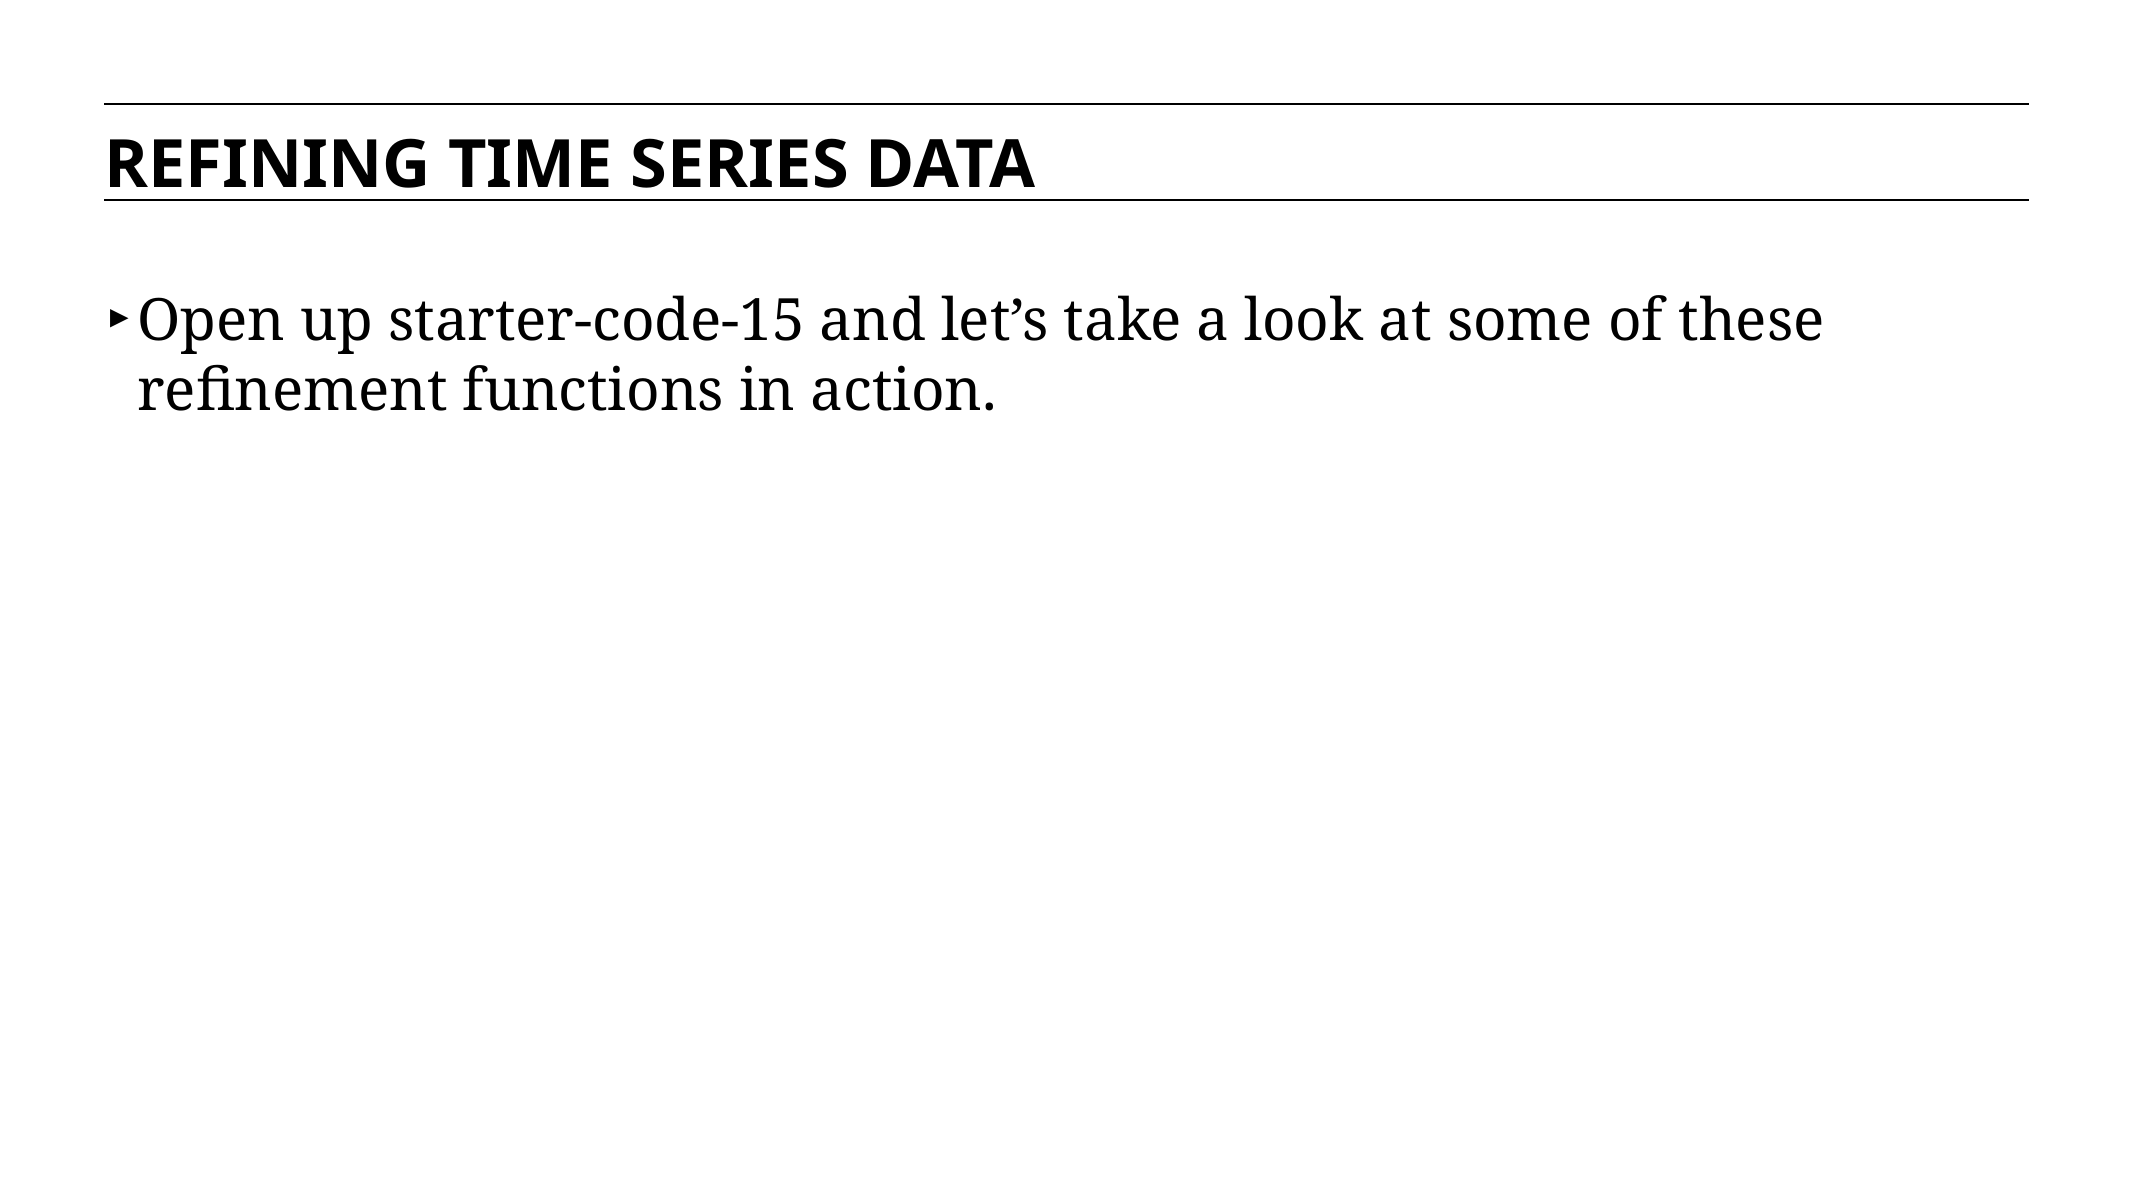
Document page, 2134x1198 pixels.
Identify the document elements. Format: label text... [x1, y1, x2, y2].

list Open up starter-code-15 and let’s take a look at some of these refinement functions in action. [104, 212, 2030, 837]
text_box REFINING TIME SERIES DATA [104, 120, 2030, 192]
